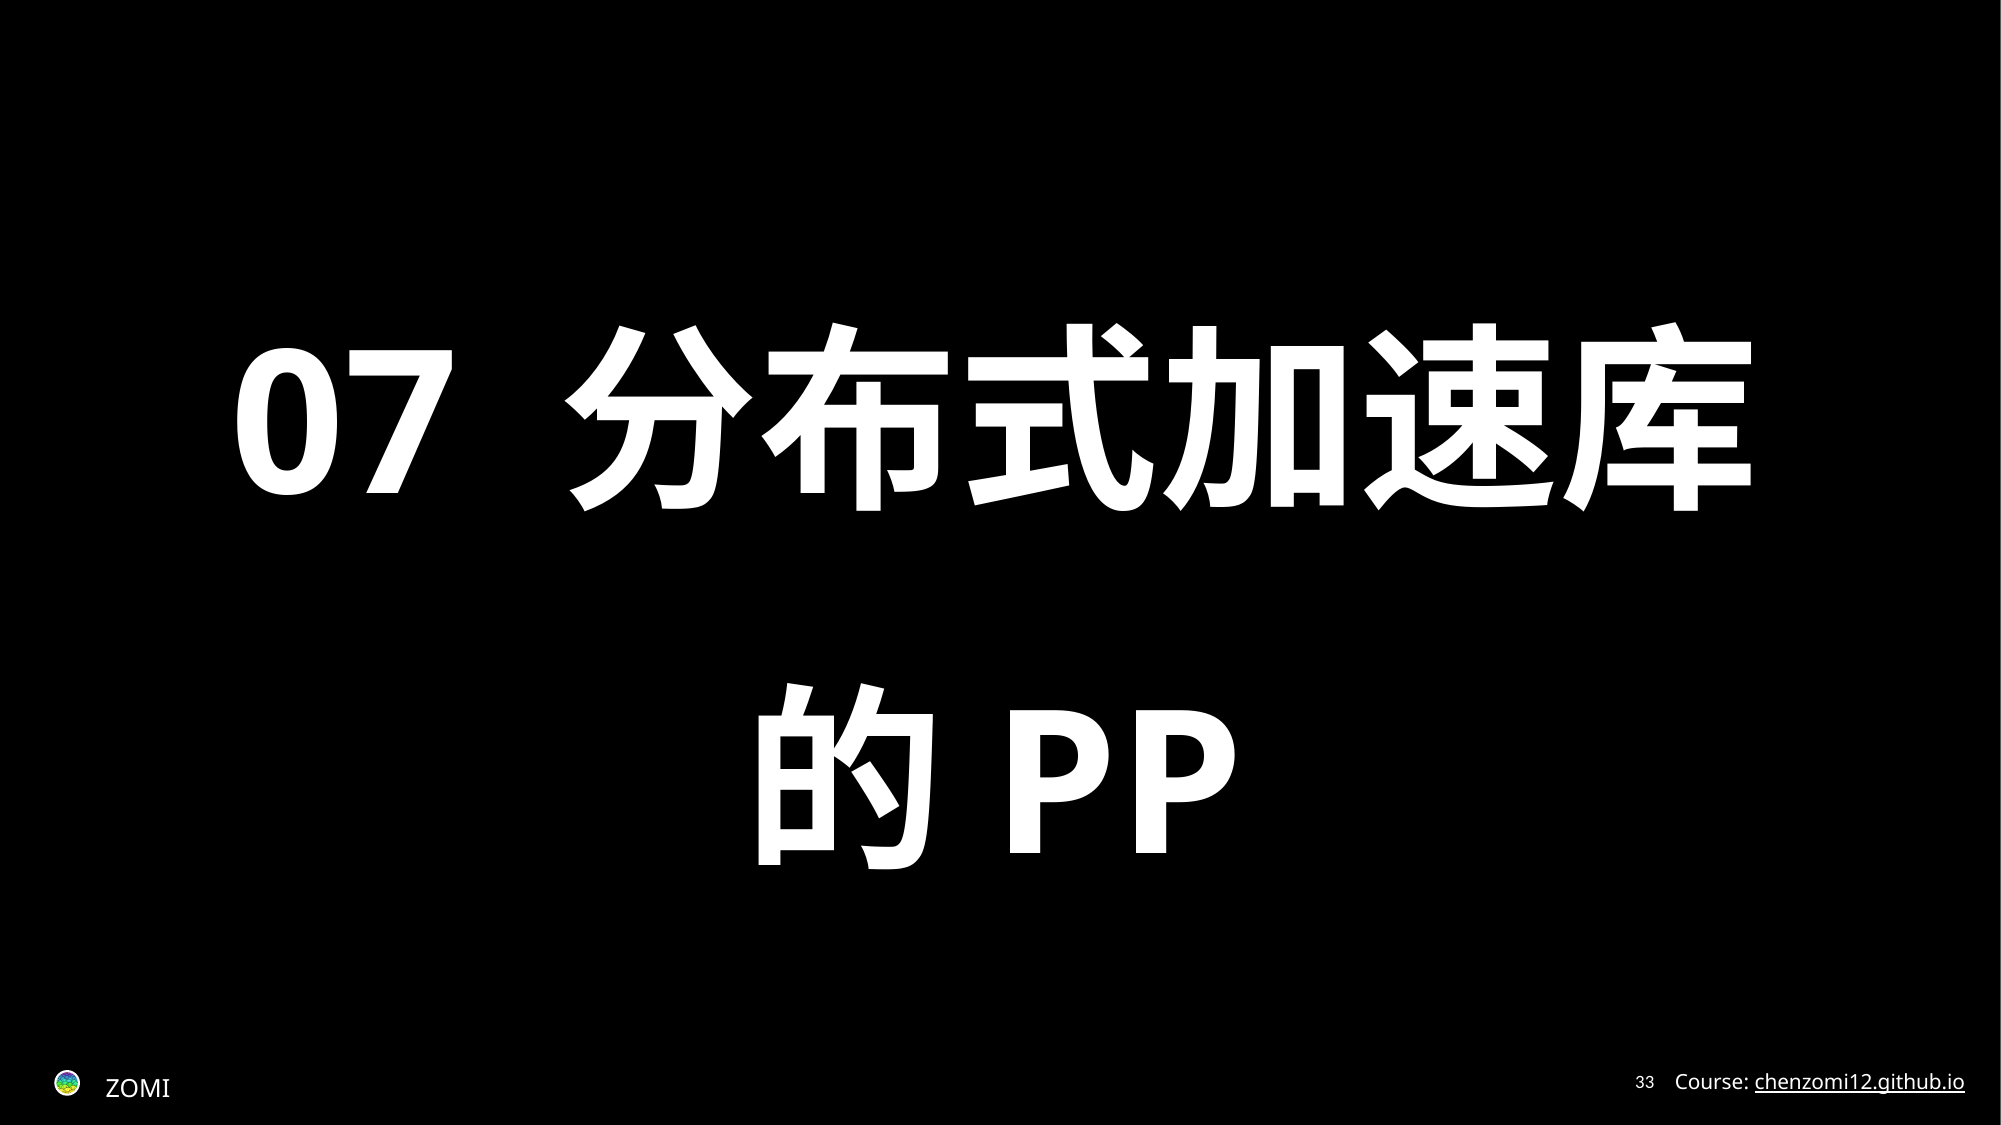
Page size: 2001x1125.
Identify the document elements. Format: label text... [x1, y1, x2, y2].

list 07 分布式加速库 的PP [79, 80, 1910, 986]
picture [57, 1073, 77, 1093]
